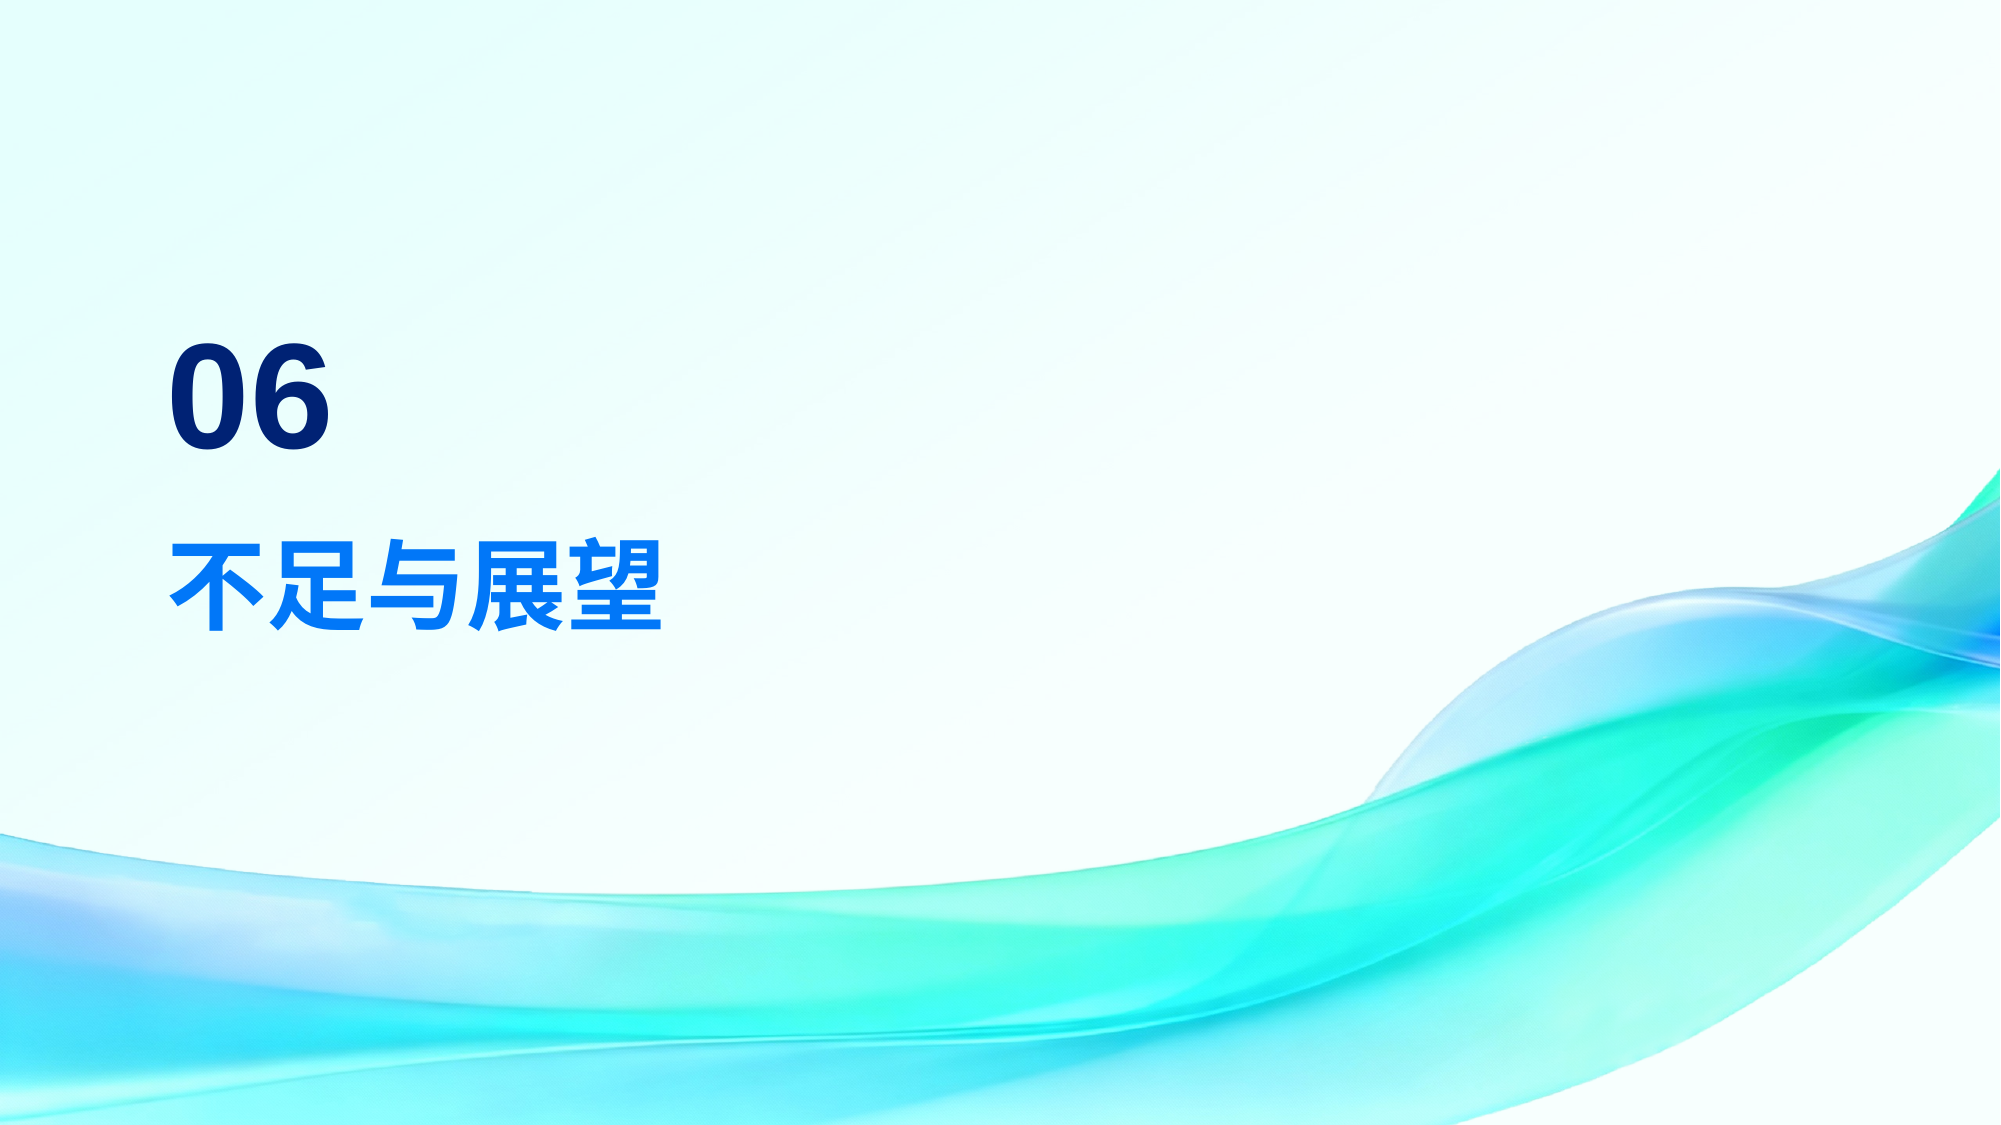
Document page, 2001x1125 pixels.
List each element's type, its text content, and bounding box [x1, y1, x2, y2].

title 不足与展望 [166, 522, 1209, 773]
list 06 [166, 255, 418, 506]
picture [0, 435, 2000, 1125]
